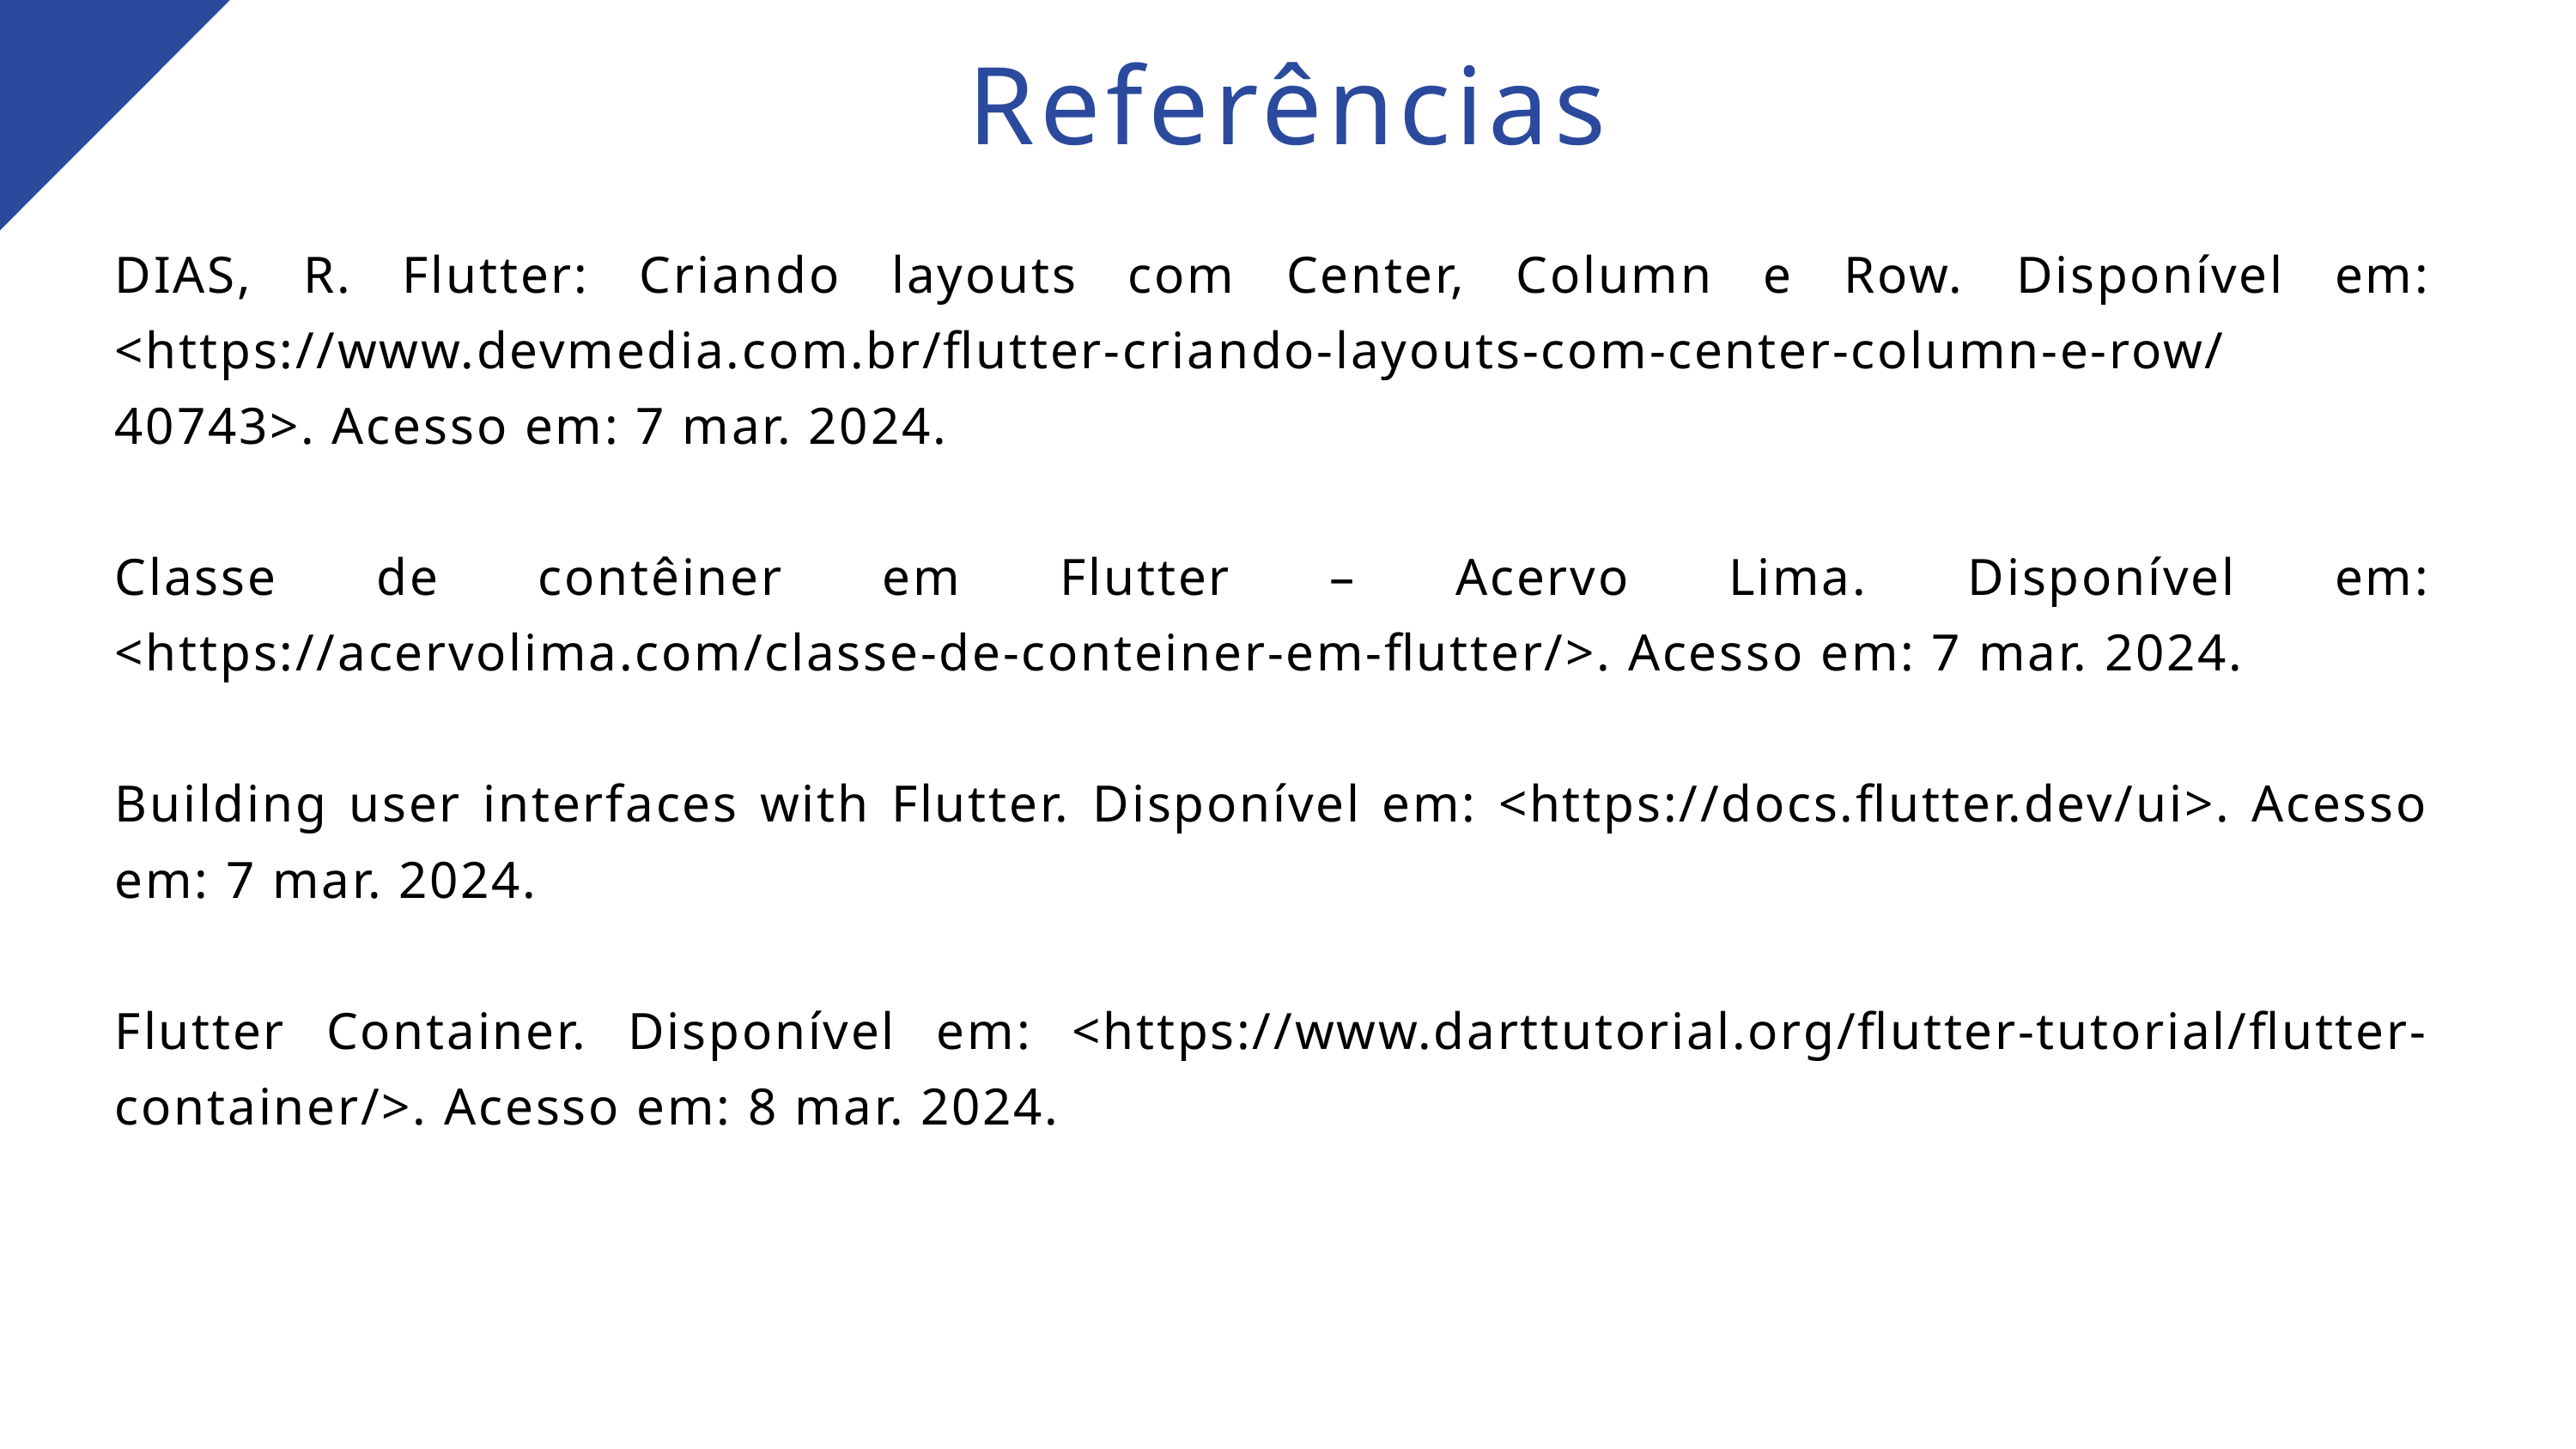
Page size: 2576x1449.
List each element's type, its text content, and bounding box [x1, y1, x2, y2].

text_box Referências [664, 53, 1912, 167]
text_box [0, 0, 231, 231]
text_box DIAS, R. Flutter: Criando layouts com Center, Column e Row. Disponível em: <https://www.devmedia.com.br/flutter-criando-layouts-com-center-column-e-row/40743>. Acesso em: 7 mar. 2024. Classe de contêiner em Flutter – Acervo Lima. Disponível em: <https://acervolima.com/classe-de-conteiner-em-flutter/>. Acesso em: 7 mar. 2024. Building user interfaces with Flutter. Disponível em: <https://docs.flutter.dev/ui>. Acesso em: 7 mar. 2024. Flutter Container. Disponível em: <https://www.darttutorial.org/flutter-tutorial/flutter-container/>. Acesso em: 8 mar. 2024. [114, 227, 2432, 1135]
